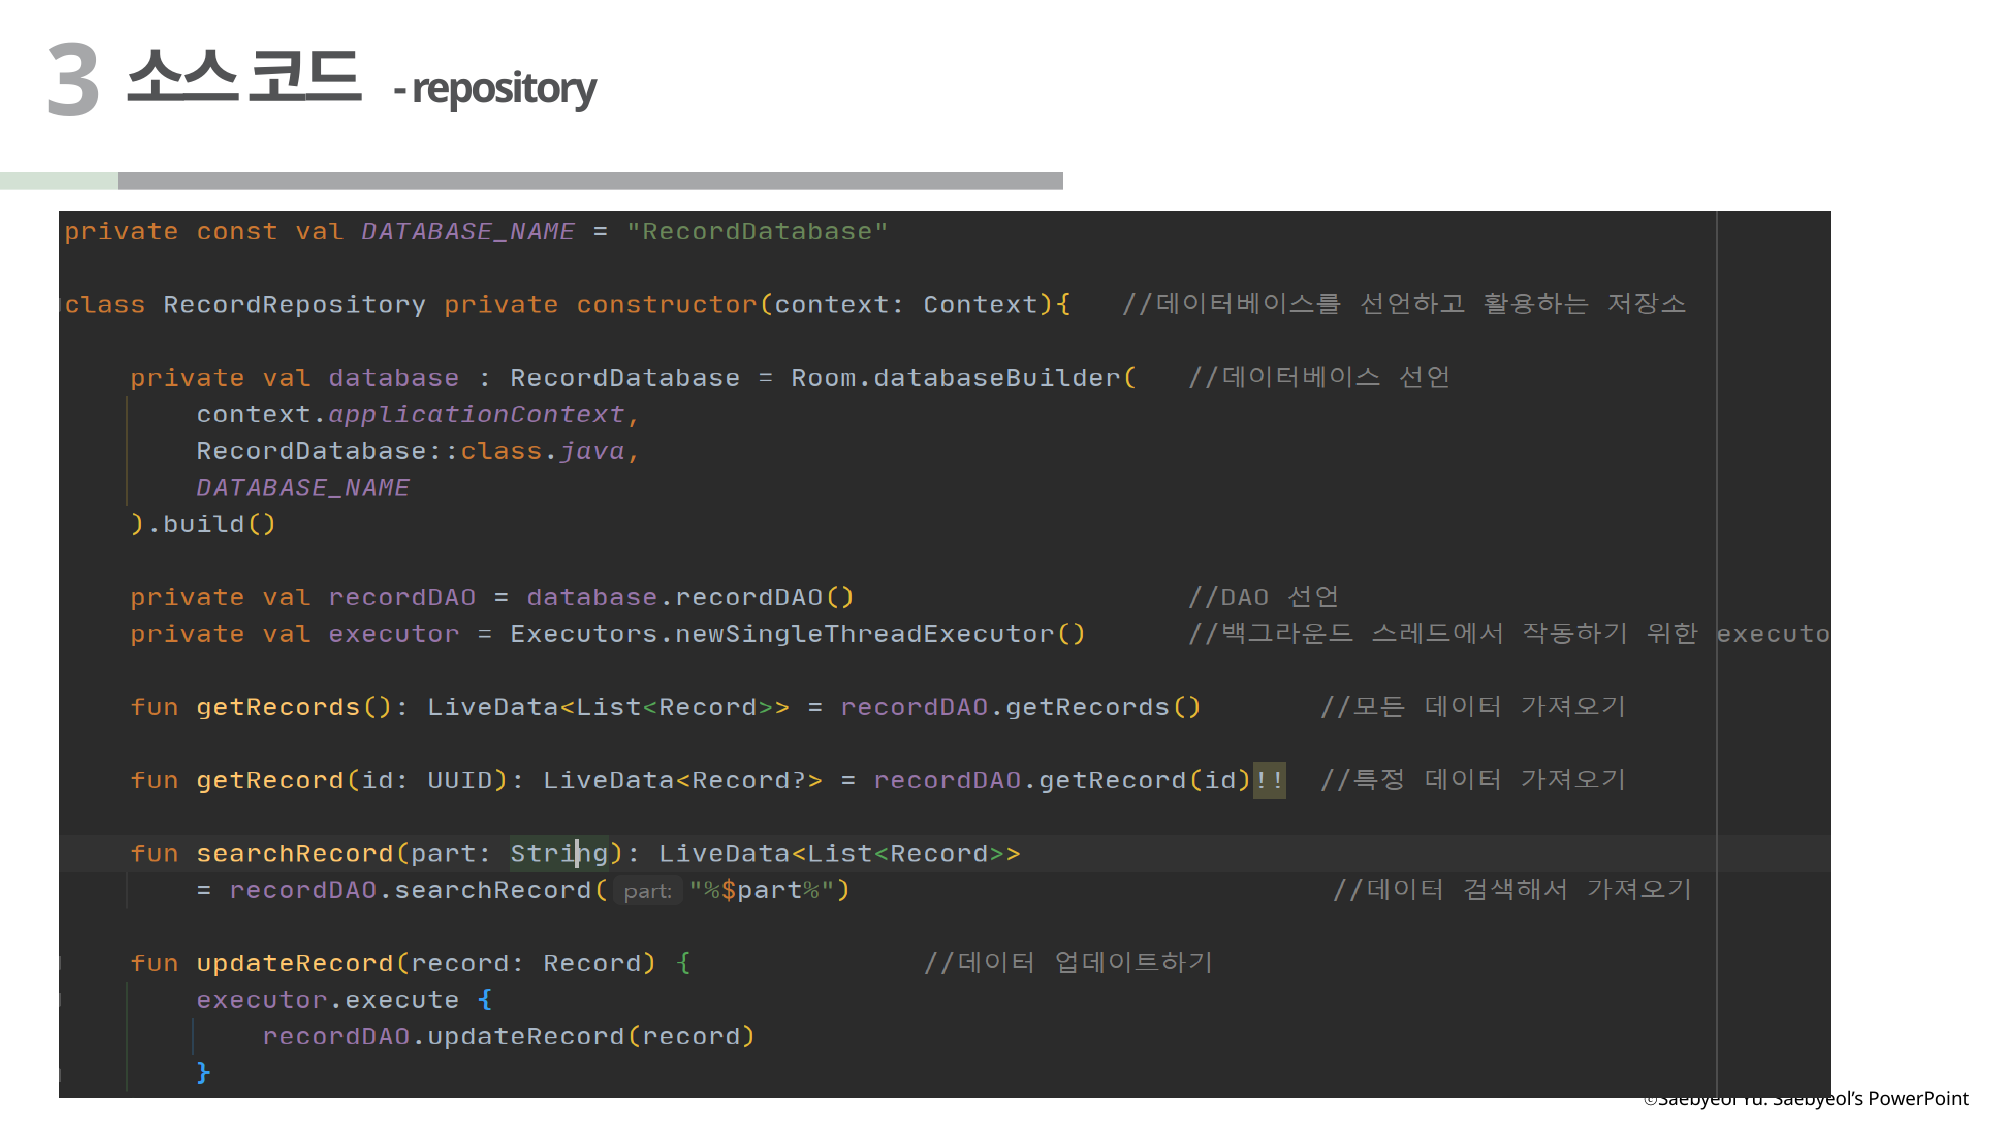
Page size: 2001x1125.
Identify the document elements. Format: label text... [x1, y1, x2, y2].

picture [58, 211, 1831, 1098]
text_box 소스 코드 - repository [118, 27, 614, 123]
text_box [0, 171, 119, 191]
text_box 3 [30, 7, 118, 143]
text_box [119, 171, 1064, 191]
